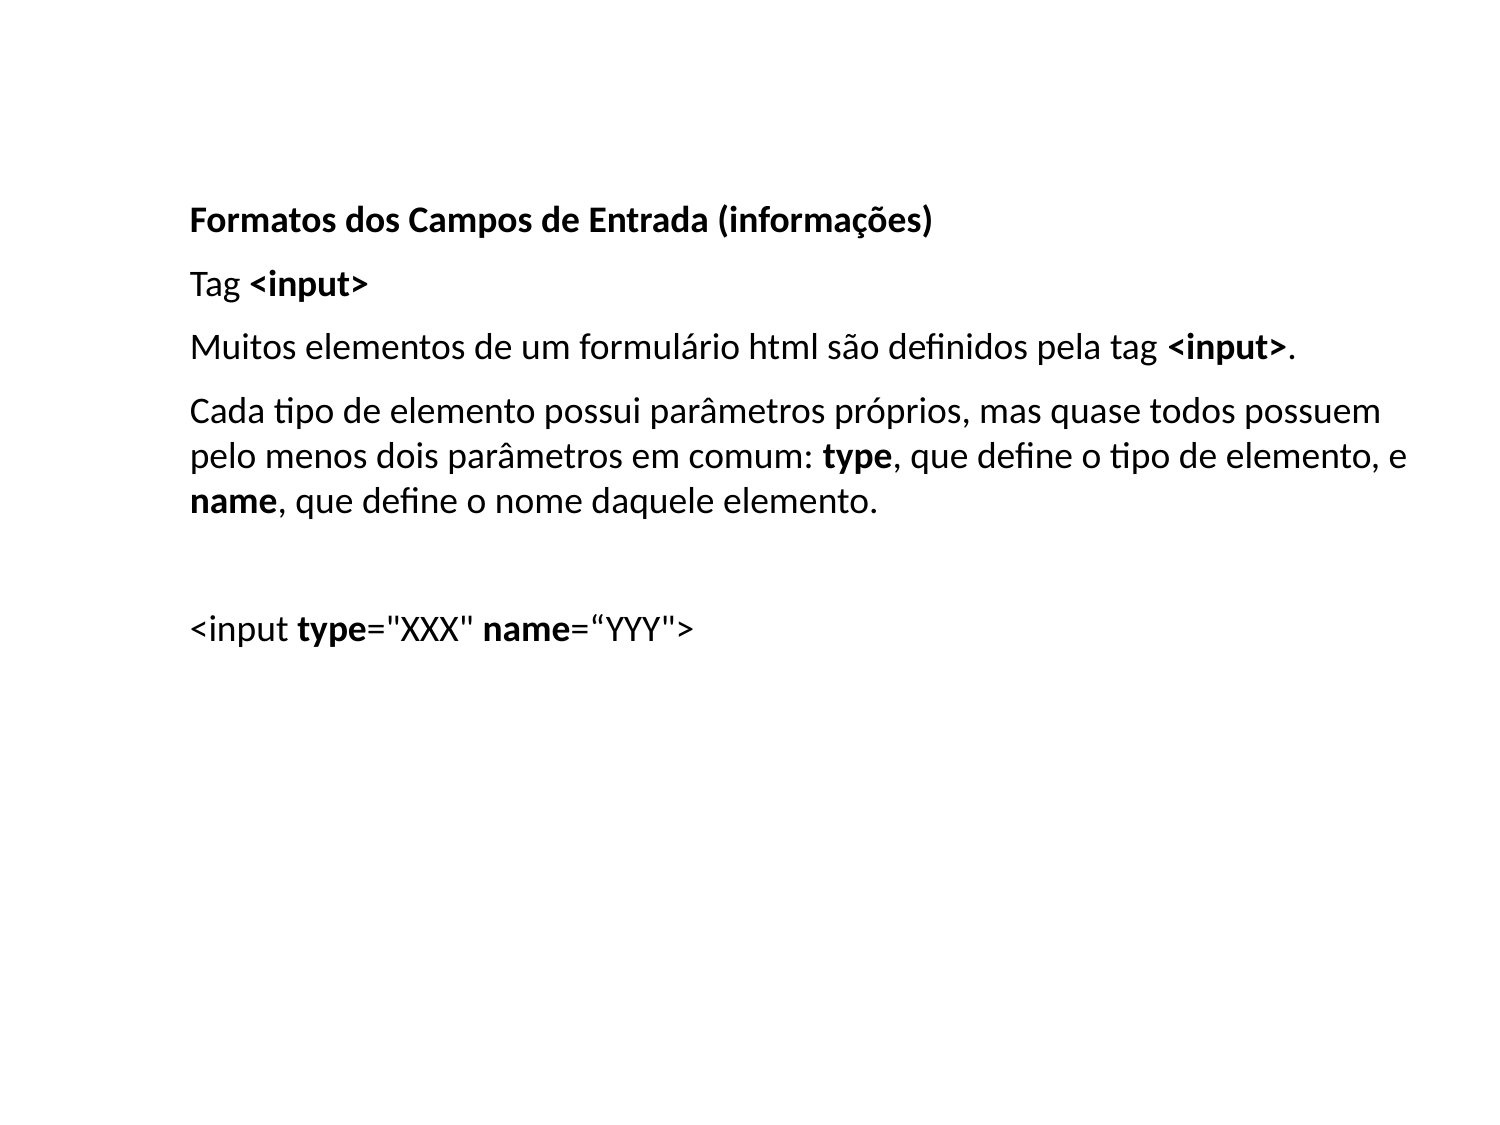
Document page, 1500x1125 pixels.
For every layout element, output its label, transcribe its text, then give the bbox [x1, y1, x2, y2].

text_box Formatos dos Campos de Entrada (informações) Tag <input> Muitos elementos de um formulário html são definidos pela tag <input>. Cada tipo de elemento possui parâmetros próprios, mas quase todos possuem pelo menos dois parâmetros em comum: type, que define o tipo de elemento, e name, que define o nome daquele elemento. <input type="XXX" name=“YYY"> [174, 187, 1425, 657]
